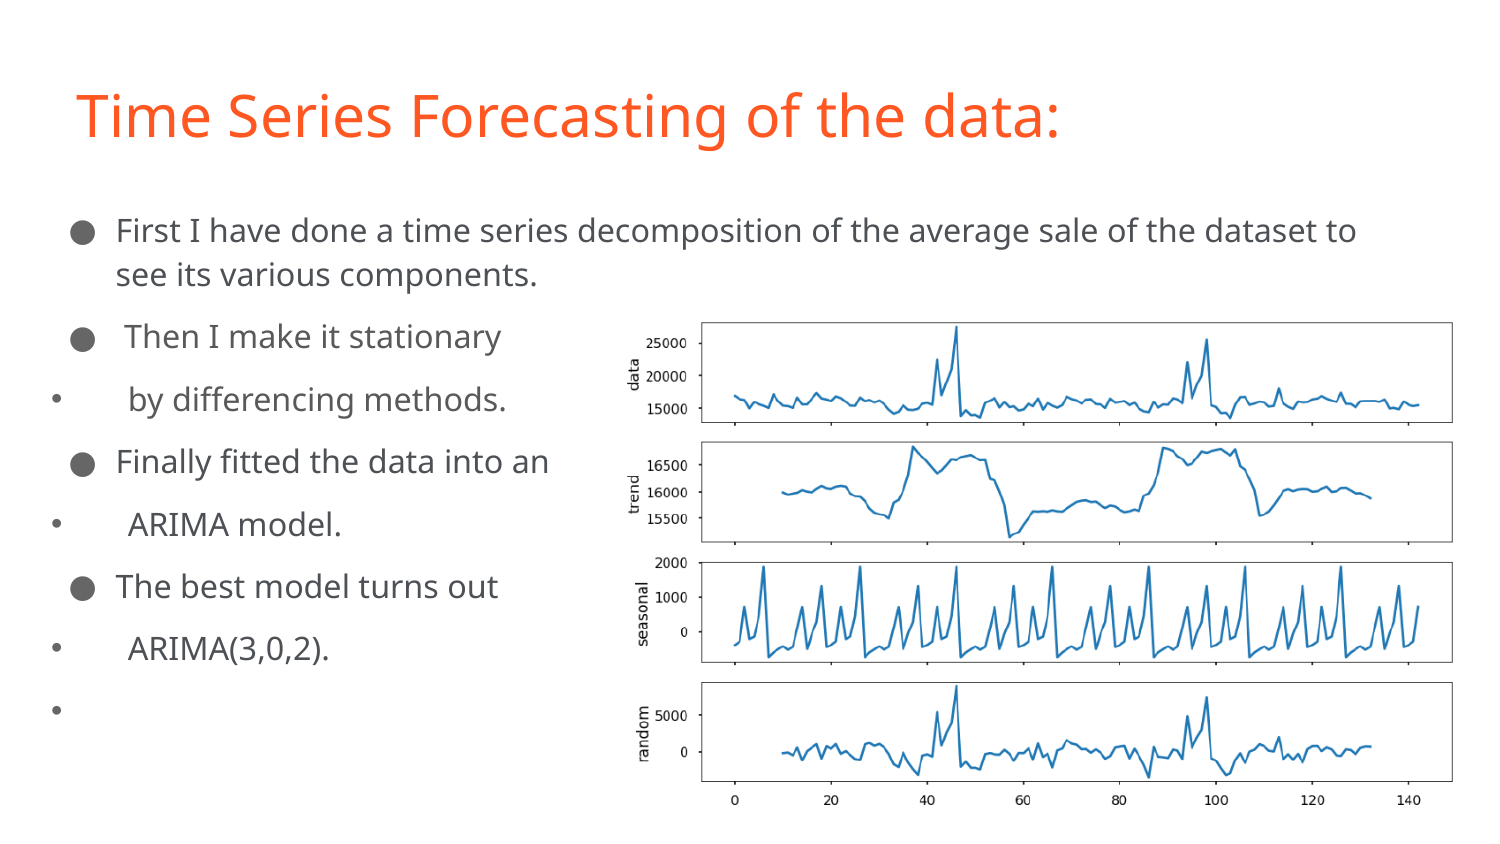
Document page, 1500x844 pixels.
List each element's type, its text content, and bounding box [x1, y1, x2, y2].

title Time Series Forecasting of the data: [76, 71, 1475, 166]
picture [612, 307, 1464, 817]
list First I have done a time series decomposition of the average sale of the dataset to see its various components. Then I make it stationary by differencing methods. Finally fitted the data into an ARIMA model. The best model turns out ARIMA(3,0,2). [51, 189, 1409, 750]
